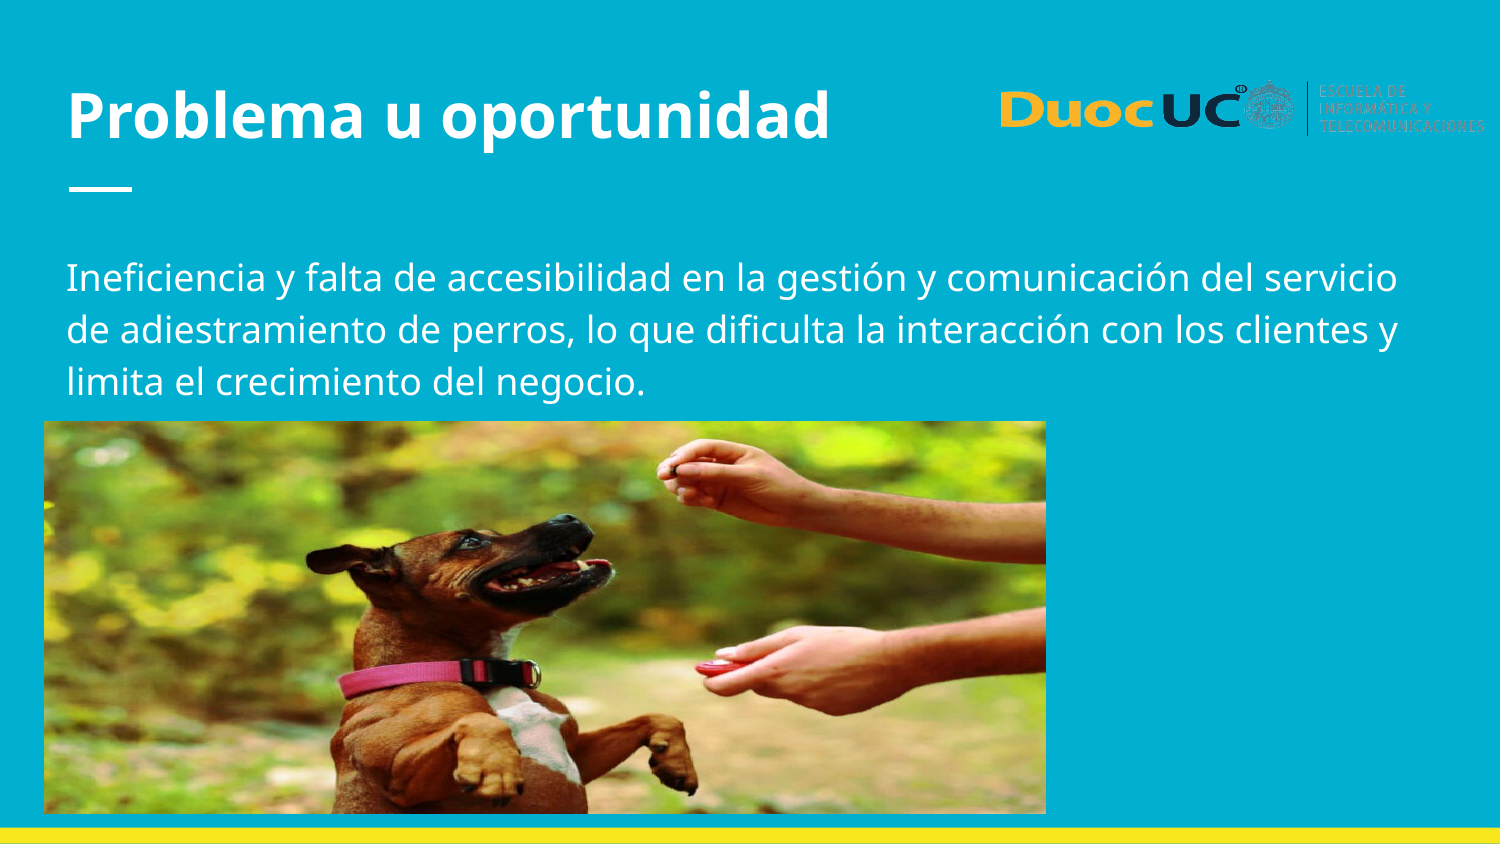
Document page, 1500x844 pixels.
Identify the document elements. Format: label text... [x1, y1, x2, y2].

title Problema u oportunidad [51, 61, 993, 167]
list Ineficiencia y falta de accesibilidad en la gestión y comunicación del servicio de adiestramiento de perros, lo que dificulta la interacción con los clientes y limita el crecimiento del negocio. [51, 232, 1449, 750]
picture [998, 0, 1485, 283]
picture [44, 421, 1047, 815]
